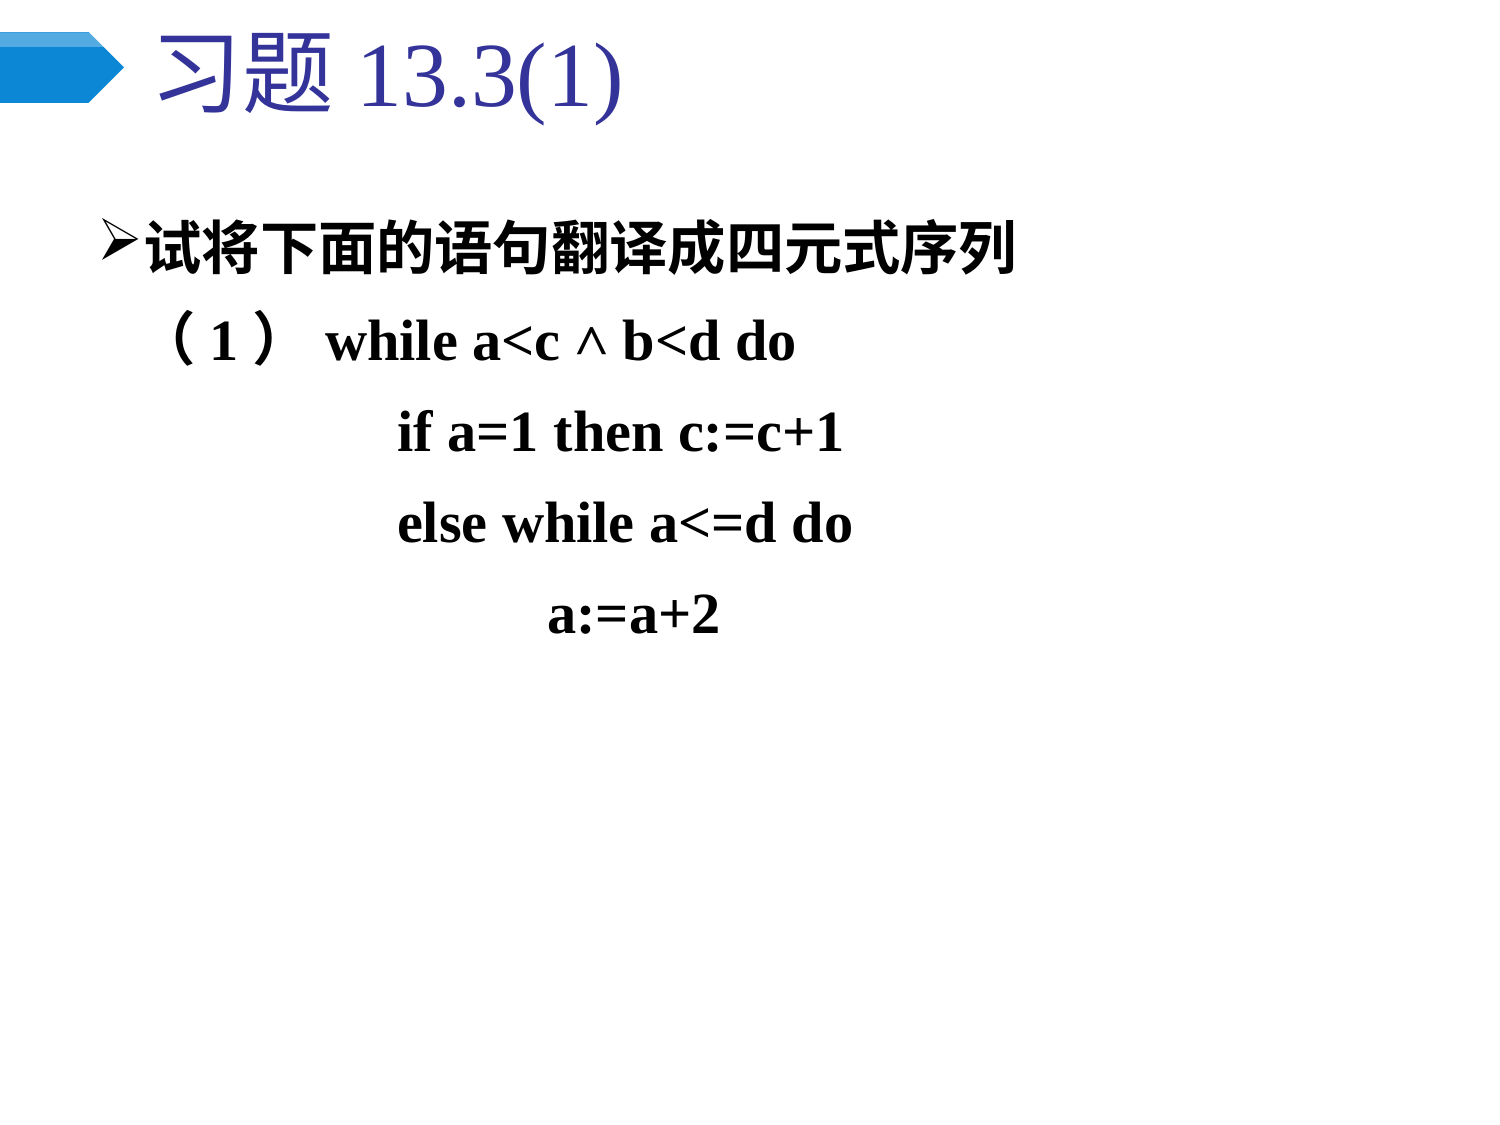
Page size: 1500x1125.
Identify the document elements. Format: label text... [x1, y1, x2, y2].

title 习题13.3(1) [135, 26, 1468, 132]
list 试将下面的语句翻译成四元式序列 （1）while a<c ˄ b<d do if a=1 then c:=c+1 else while a<=d do a:=a+2 [82, 194, 1430, 996]
